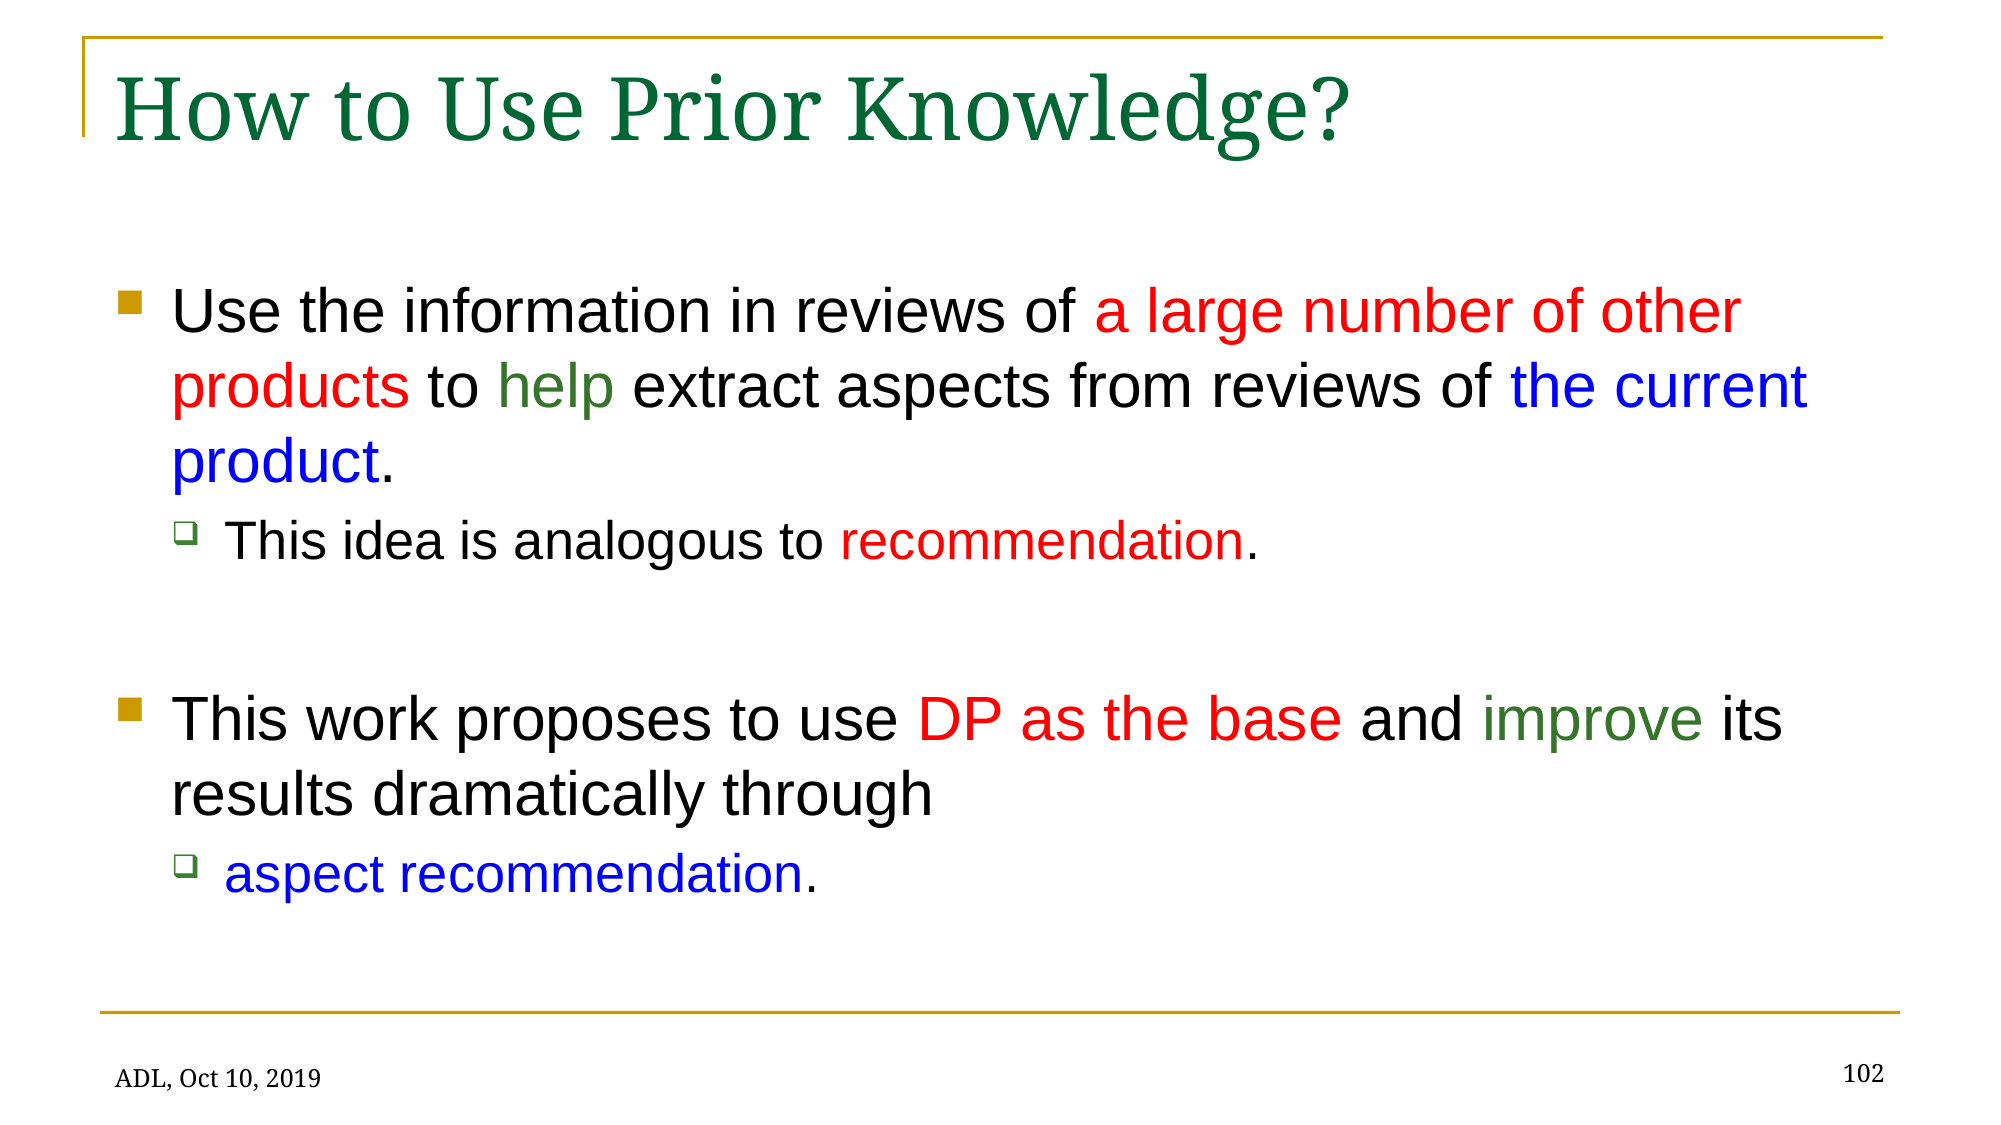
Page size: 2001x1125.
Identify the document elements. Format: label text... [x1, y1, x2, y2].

footer ADL, Oct 10, 2019 [99, 1024, 1317, 1101]
title How to Use Prior Knowledge? [99, 45, 1900, 233]
list Use the information in reviews of a large number of other products to help extract aspects from reviews of the current product. This idea is analogous to recommendation. This work proposes to use DP as the base and improve its results dramatically through aspect recommendation. [99, 262, 1900, 1006]
slide_number 102 [1433, 1023, 1901, 1100]
